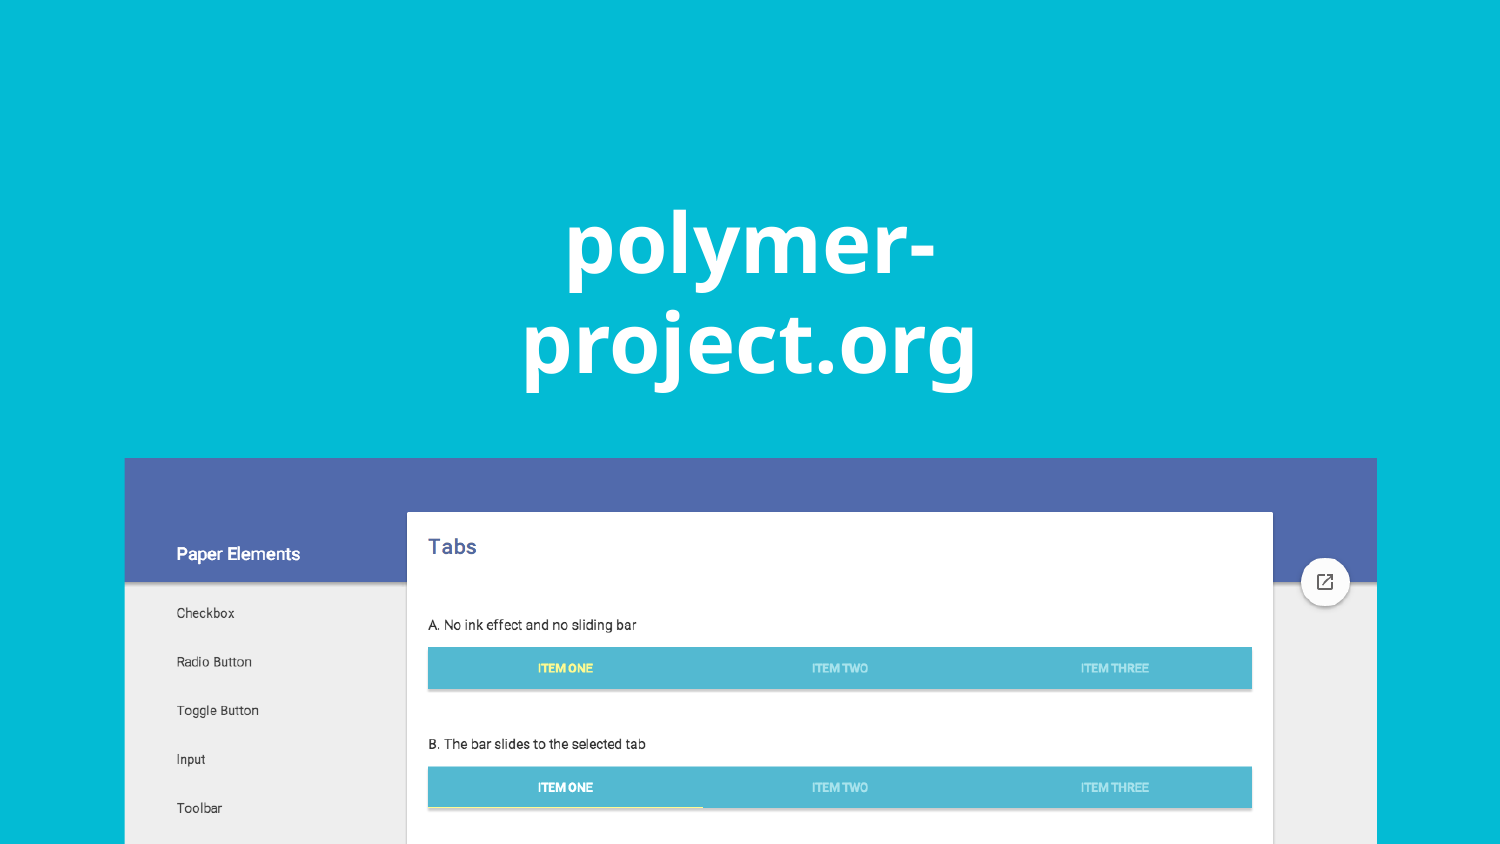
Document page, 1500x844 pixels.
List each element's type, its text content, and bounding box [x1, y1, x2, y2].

picture [124, 458, 1378, 844]
text_box polymer-project.org [375, 234, 1125, 345]
